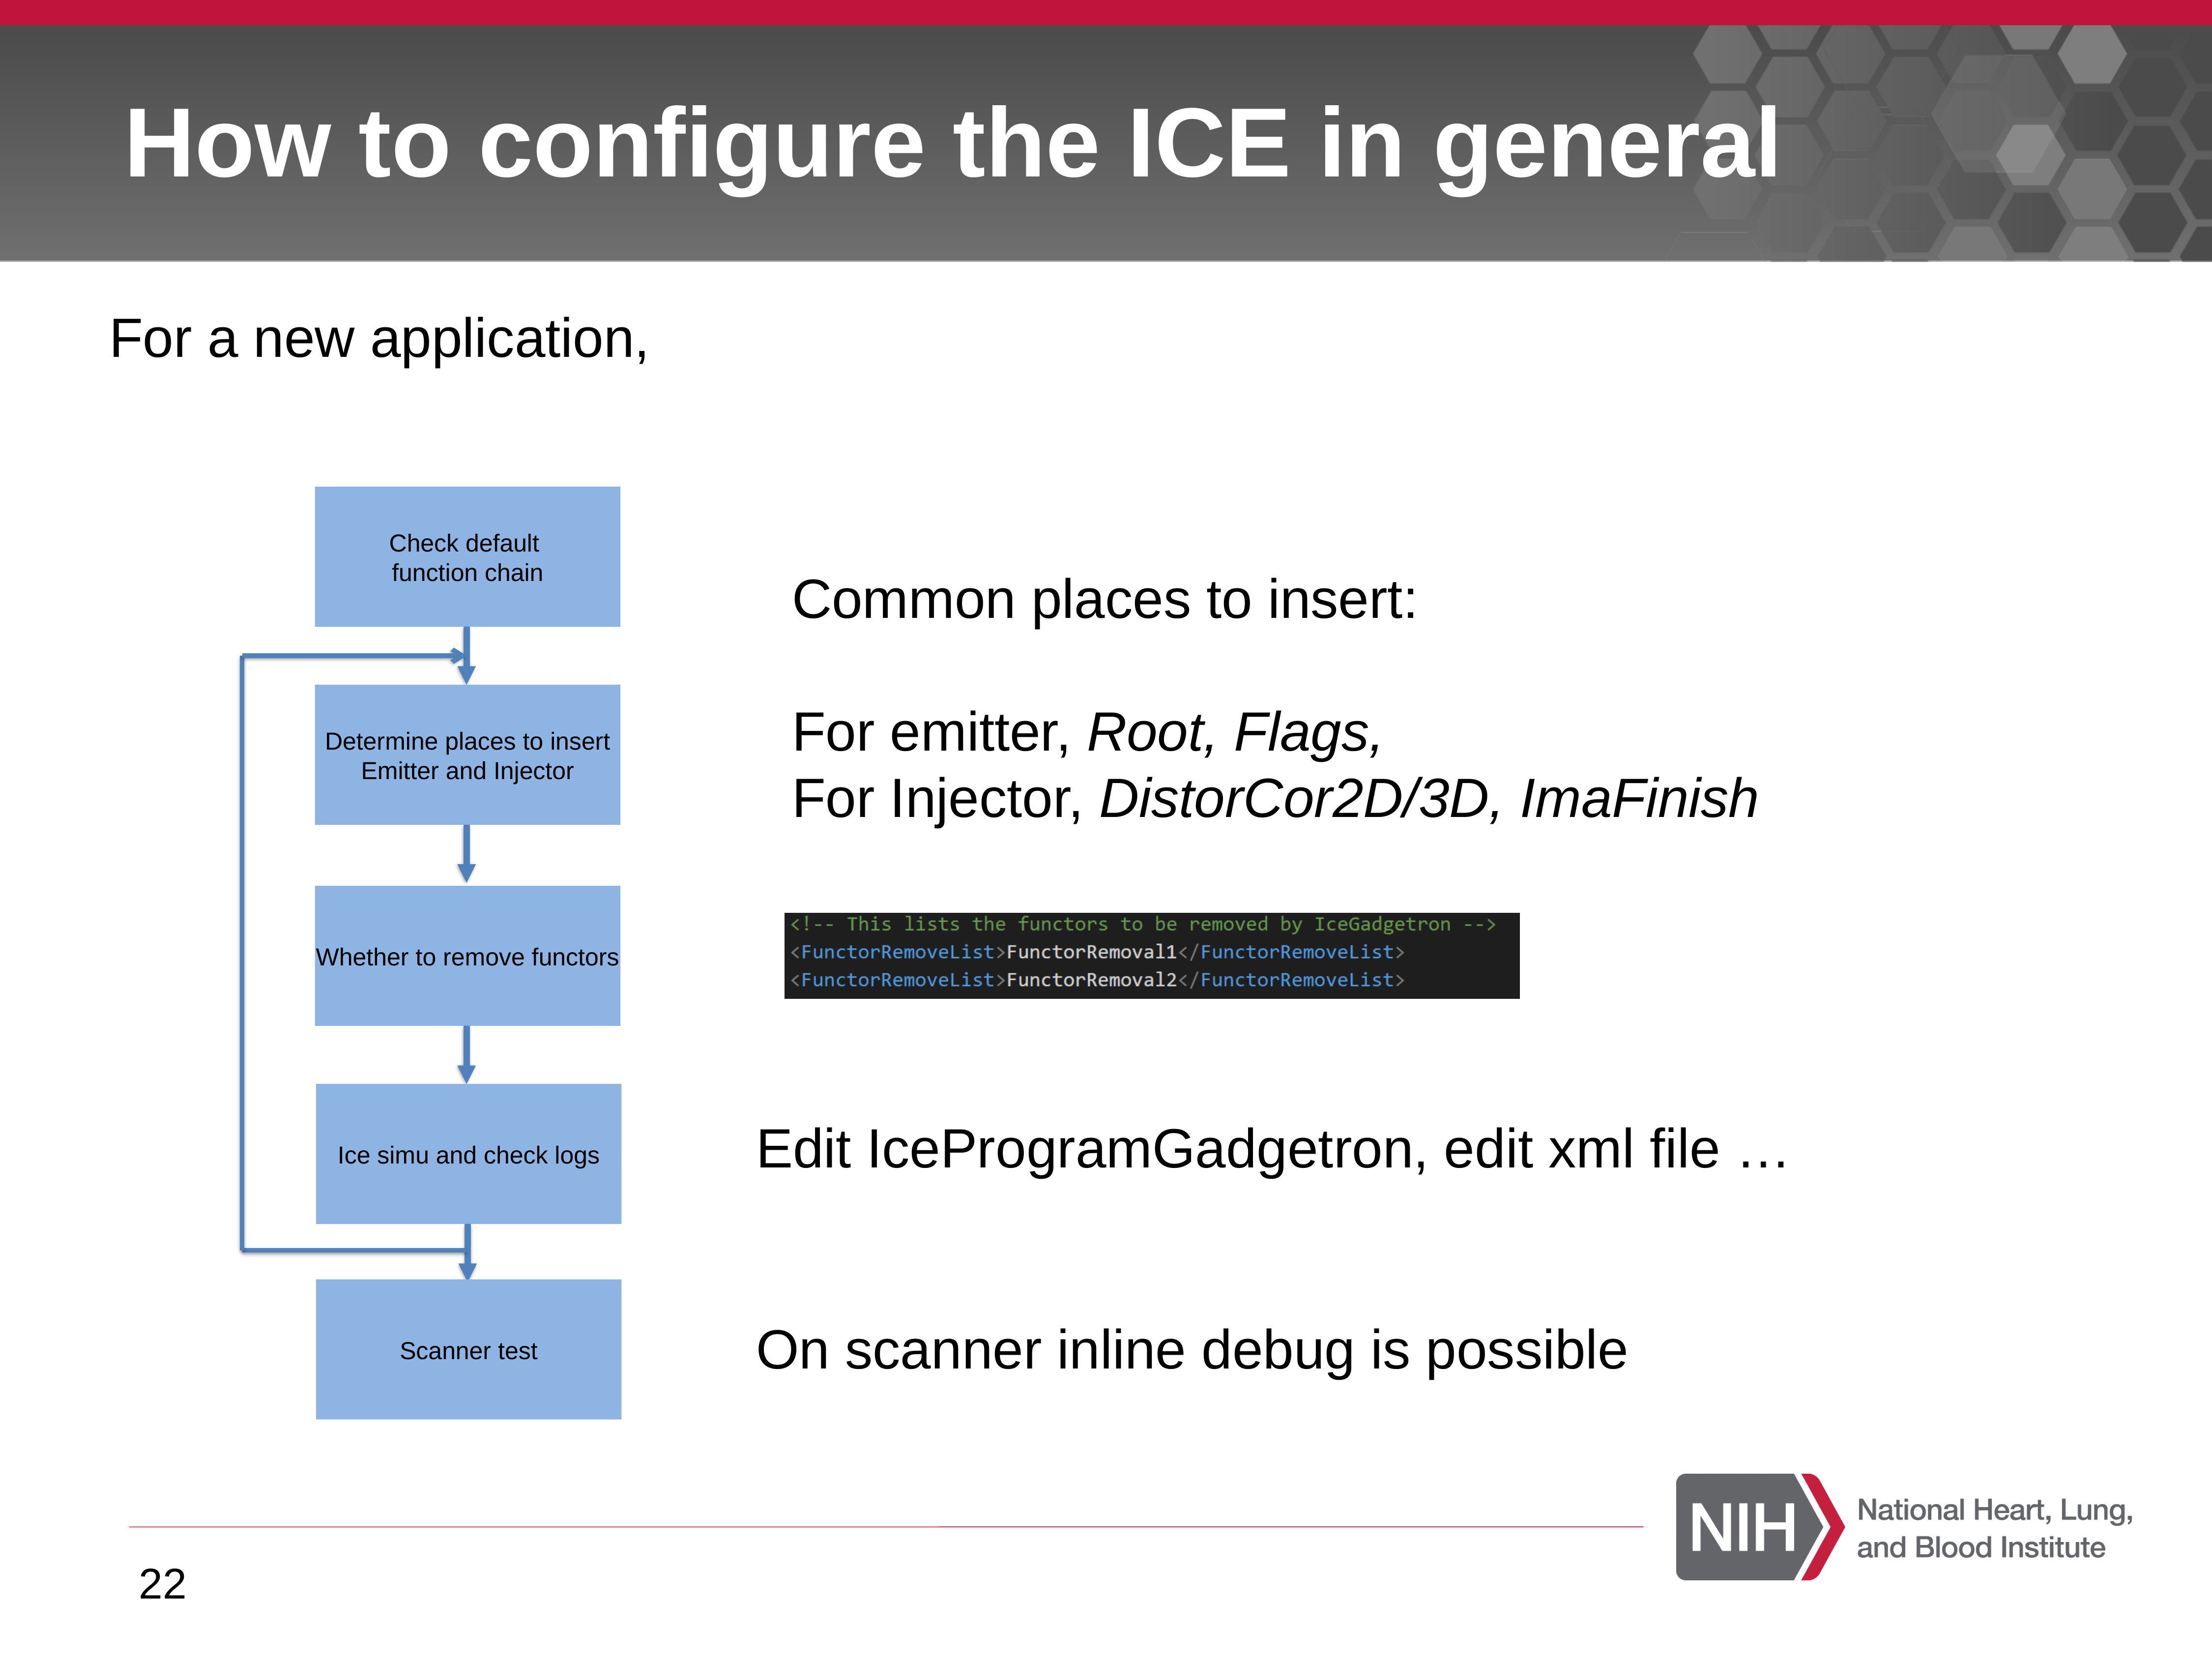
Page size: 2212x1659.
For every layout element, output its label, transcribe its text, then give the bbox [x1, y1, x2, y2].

slide_number 22 [116, 1544, 259, 1635]
text_box Common places to insert: For emitter, Root, Flags, For Injector, DistorCor2D/3D, ImaFinish [785, 559, 2066, 832]
picture [0, 26, 2212, 262]
picture [785, 913, 1520, 999]
text_box Ice simu and check logs [316, 1084, 622, 1224]
text_box Check default function chain [315, 487, 621, 627]
text_box On scanner inline debug is possible [749, 1310, 2030, 1384]
text_box Edit IceProgramGadgetron, edit xml file … [749, 1108, 2030, 1183]
picture [1676, 1474, 2132, 1580]
text_box For a new application, [102, 298, 1818, 372]
title How to configure the ICE in general [102, 34, 2109, 240]
text_box Scanner test [316, 1279, 622, 1420]
text_box Whether to remove functors [315, 886, 621, 1026]
text_box Determine places to insert Emitter and Injector [315, 684, 621, 825]
